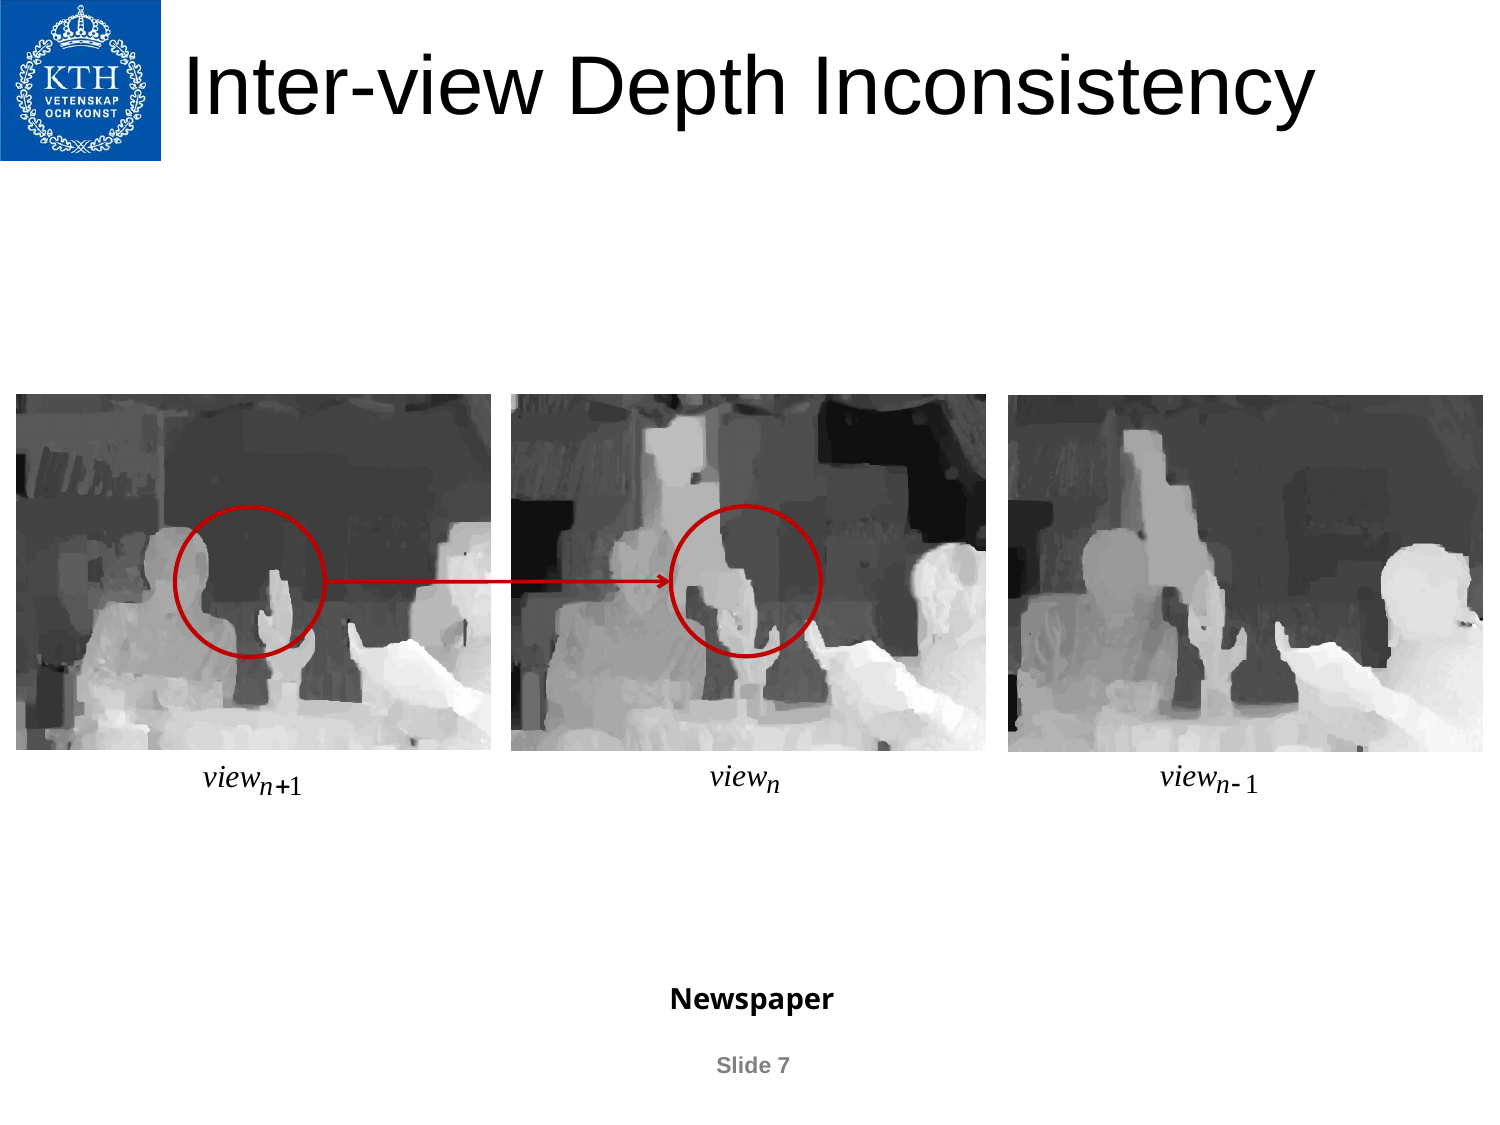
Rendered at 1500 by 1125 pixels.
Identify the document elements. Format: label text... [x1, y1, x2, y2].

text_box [174, 506, 822, 658]
title Inter-view Depth Inconsistency [163, 1, 1425, 161]
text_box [15, 394, 1483, 808]
picture [0, 0, 162, 162]
text_box Newspaper [654, 972, 850, 1023]
text_box Slide 7 [682, 1033, 824, 1094]
